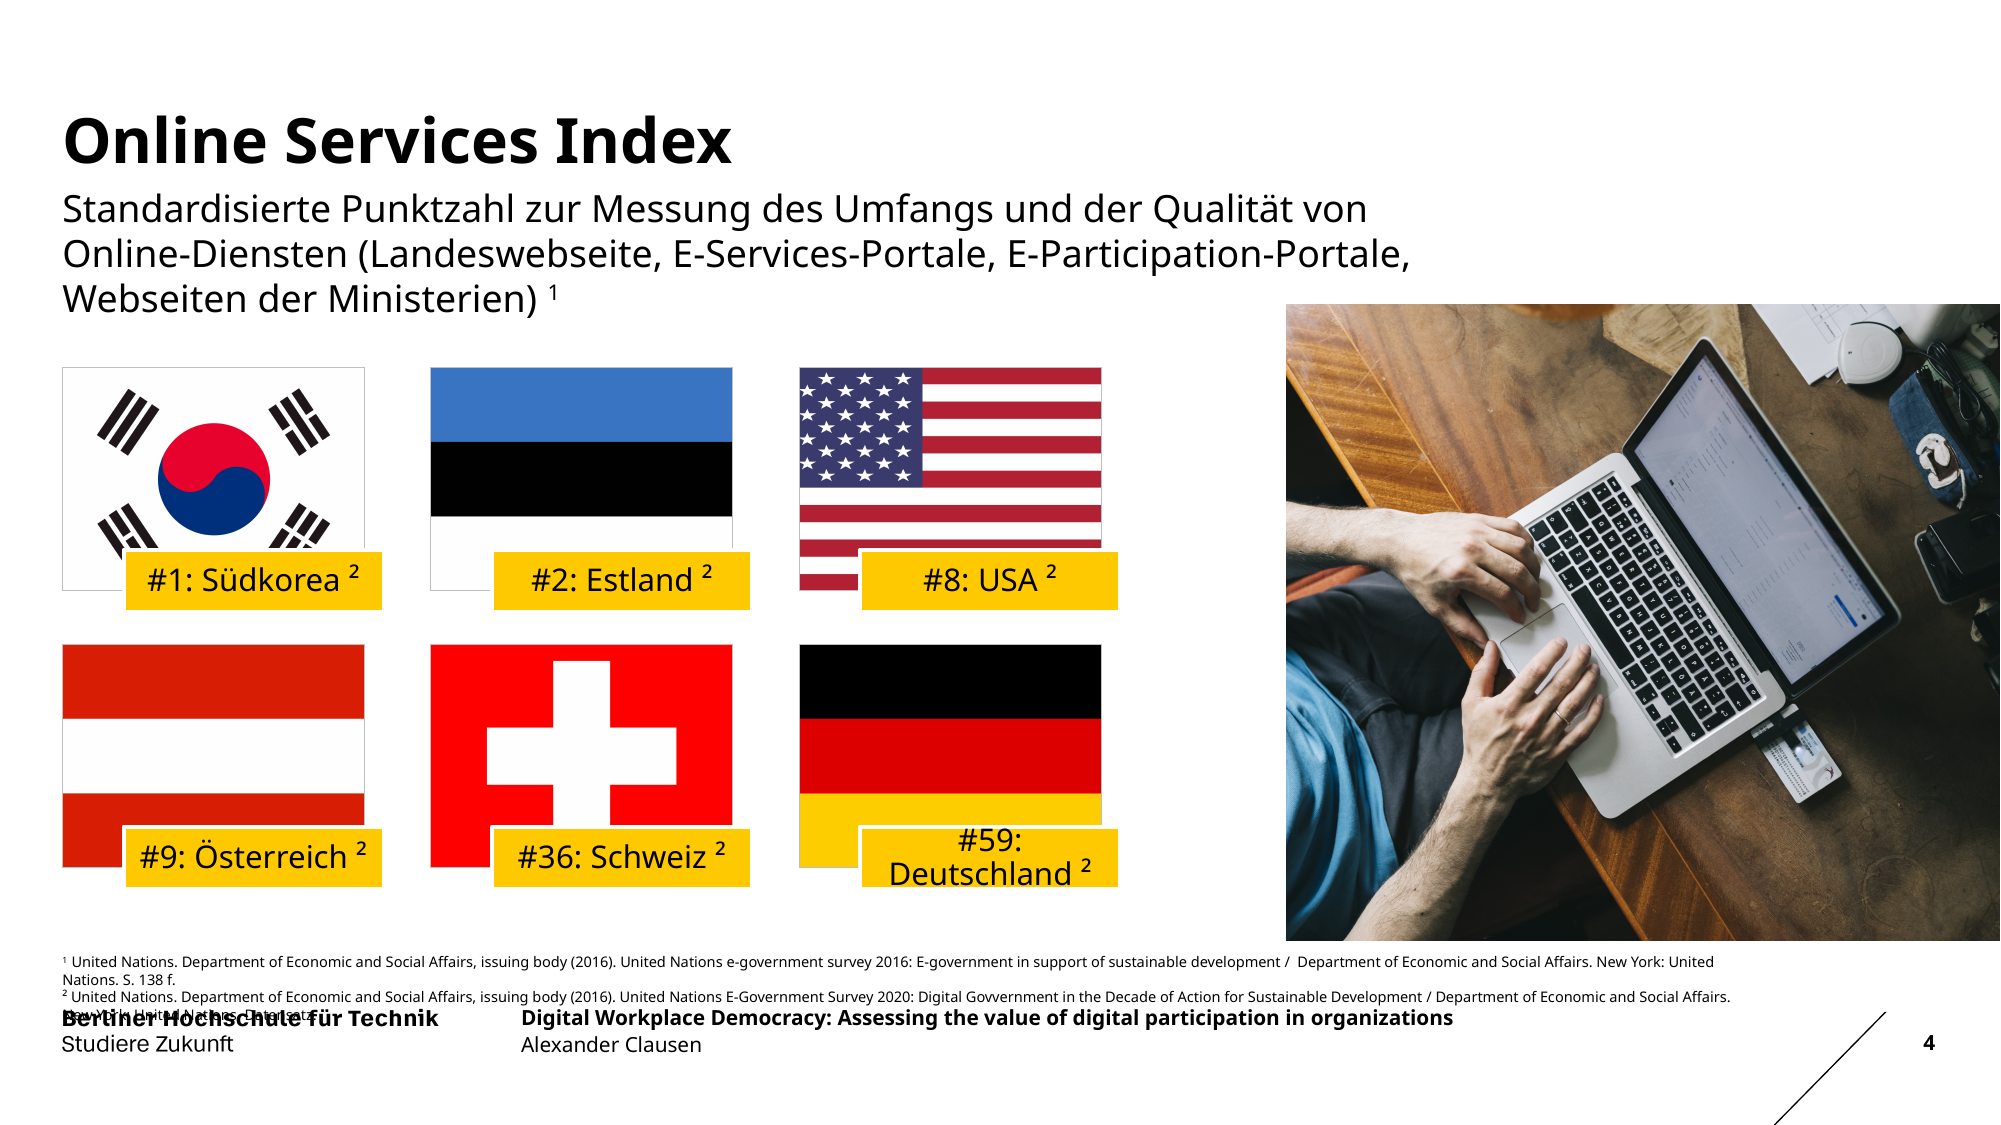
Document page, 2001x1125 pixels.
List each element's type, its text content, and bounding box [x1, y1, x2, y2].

title Online Services Index [62, 100, 1938, 177]
picture [1285, 304, 2000, 941]
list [61, 353, 1122, 904]
slide_number Alexander Clausen [520, 1032, 1476, 1057]
footer Digital Workplace Democracy: Assessing the value of digital participation in organizations [520, 1006, 1476, 1032]
picture [58, 1007, 443, 1055]
slide_number 4 [1851, 1031, 1935, 1057]
text_box Standardisierte Punktzahl zur Messung des Umfangs und der Qualität von Online-Diensten (Landeswebseite, E-Services-Portale, E-Participation-Portale, Webseiten der Ministerien) 1 [62, 184, 1452, 320]
list 1 United Nations. Department of Economic and Social Affairs, issuing body (2016). United Nations e-government survey 2016: E-government in support of sustainable development / Department of Economic and Social Affairs. New York: United Nations. S. 138 f. ² United Nations. Department of Economic and Social Affairs, issuing body (2016). United Nations E-Government Survey 2020: Digital Govvernment in the Decade of Action for Sustainable Development / Department of Economic and Social Affairs. New York: United Nations. Datensatz. [62, 953, 1759, 989]
